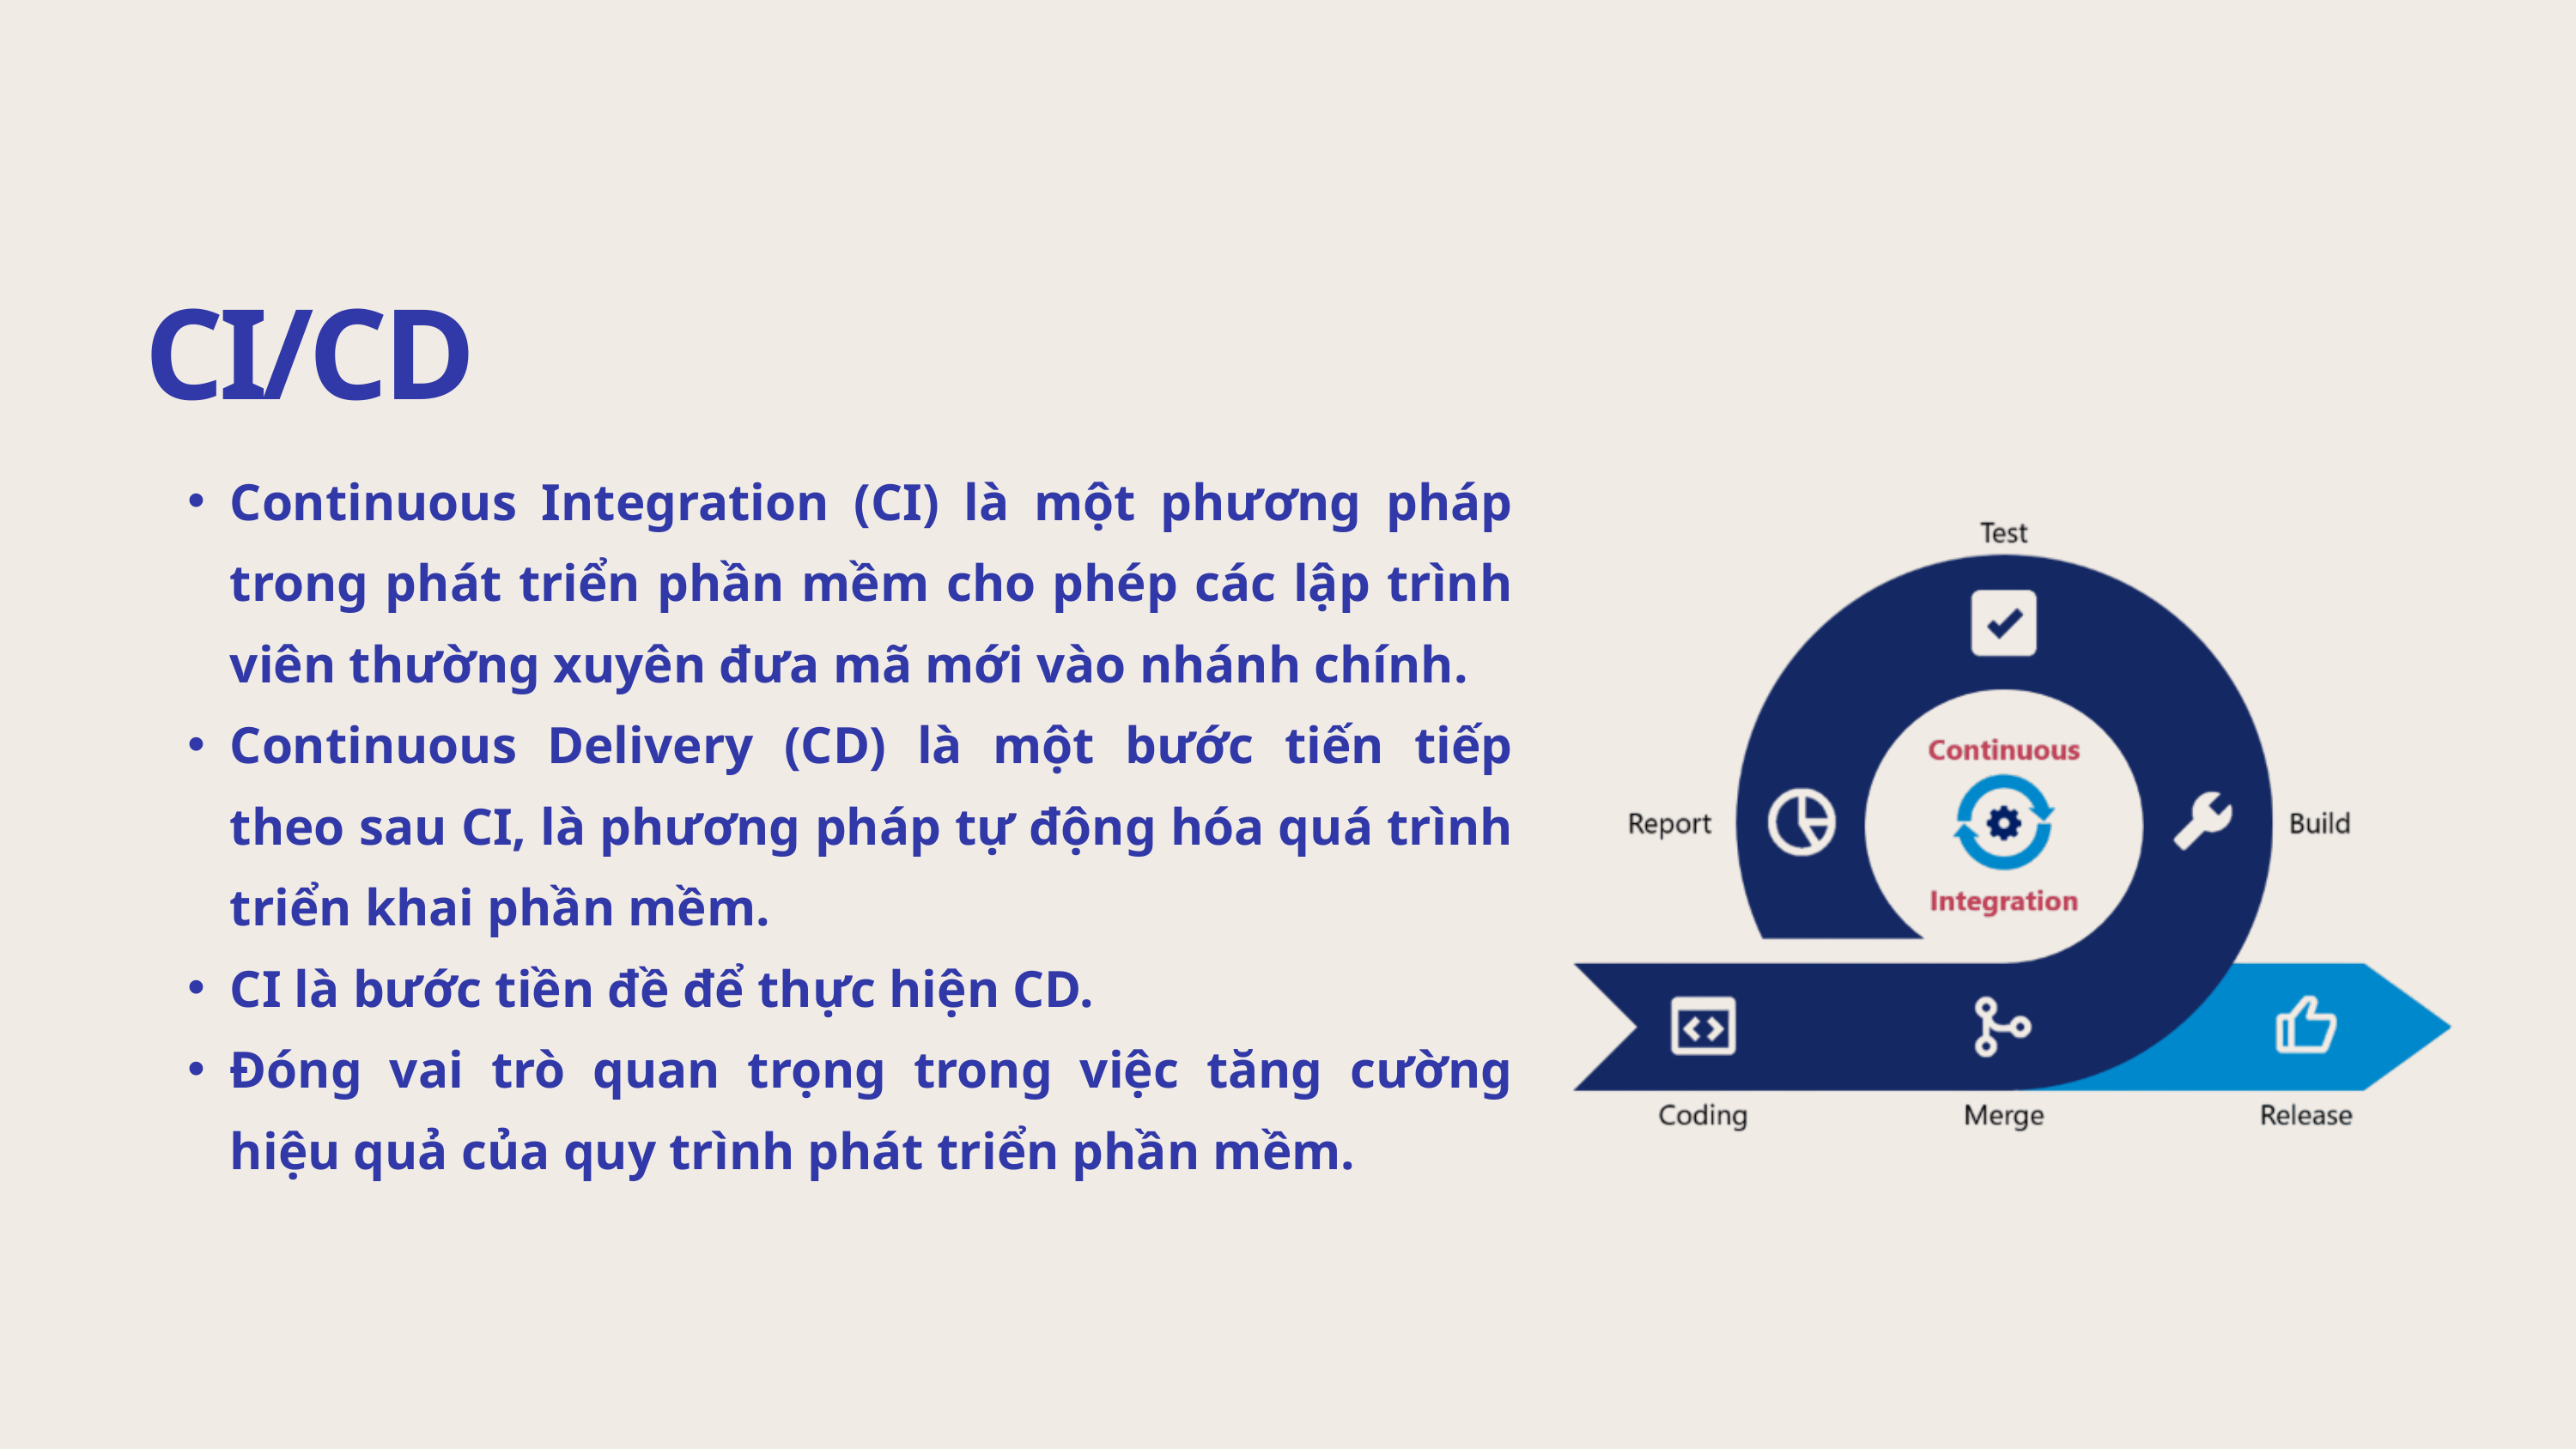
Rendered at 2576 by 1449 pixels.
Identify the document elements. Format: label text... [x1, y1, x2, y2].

text_box CI/CD [144, 288, 1404, 425]
text_box Continuous Integration (CI) là một phương pháp trong phát triển phần mềm cho phép các lập trình viên thường xuyên đưa mã mới vào nhánh chính. Continuous Delivery (CD) là một bước tiến tiếp theo sau CI, là phương pháp tự động hóa quá trình triển khai phần mềm. CI là bước tiền đề để thực hiện CD. Đóng vai trò quan trọng trong việc tăng cường hiệu quả của quy trình phát triển phần mềm. [144, 449, 1513, 1179]
text_box [1552, 495, 2472, 1142]
